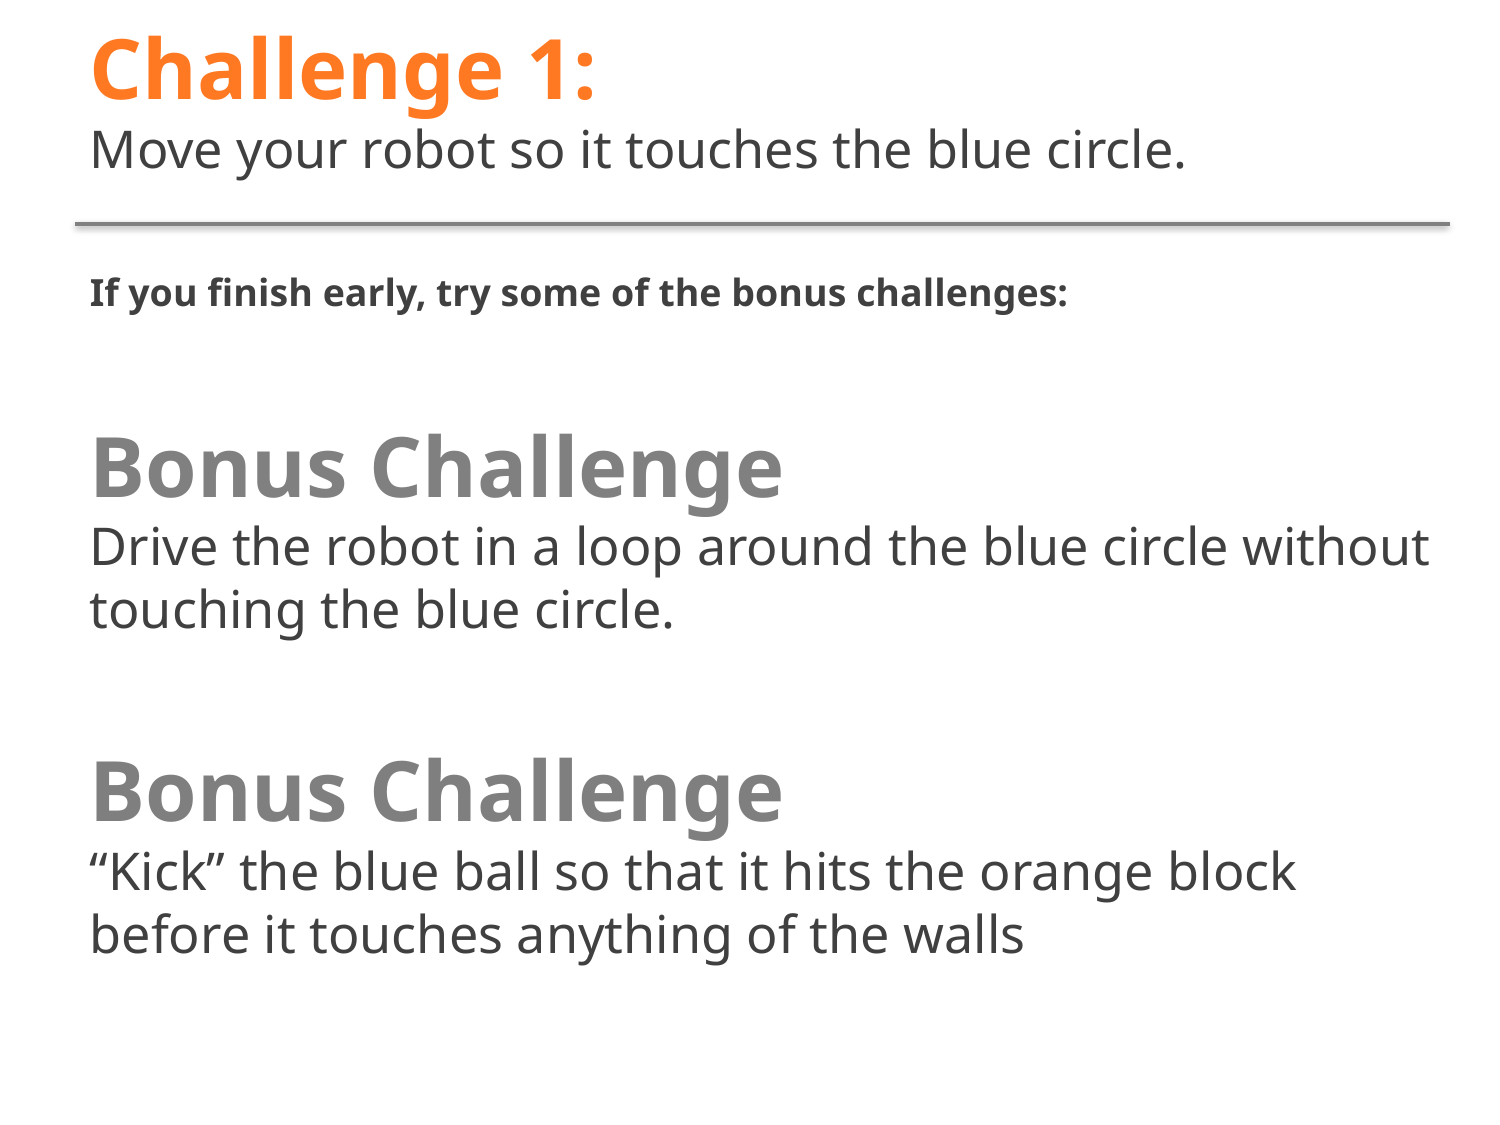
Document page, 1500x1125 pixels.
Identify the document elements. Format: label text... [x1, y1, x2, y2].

text_box Challenge 1: Move your robot so it touches the blue circle. If you finish early, try some of the bonus challenges: Bonus Challenge Drive the robot in a loop around the blue circle without touching the blue circle. Bonus Challenge “Kick” the blue ball so that it hits the orange block before it touches anything of the walls [74, 233, 1450, 971]
text_box Challenge 1: Move your robot so it touches the blue circle. If you finish early, try some of the bonus challenges: Bonus Challenge Drive the robot in a loop around the blue circle without touching the blue circle. Bonus Challenge “Kick” the blue ball so that it hits the orange block before it touches anything of the walls [74, 8, 1450, 221]
